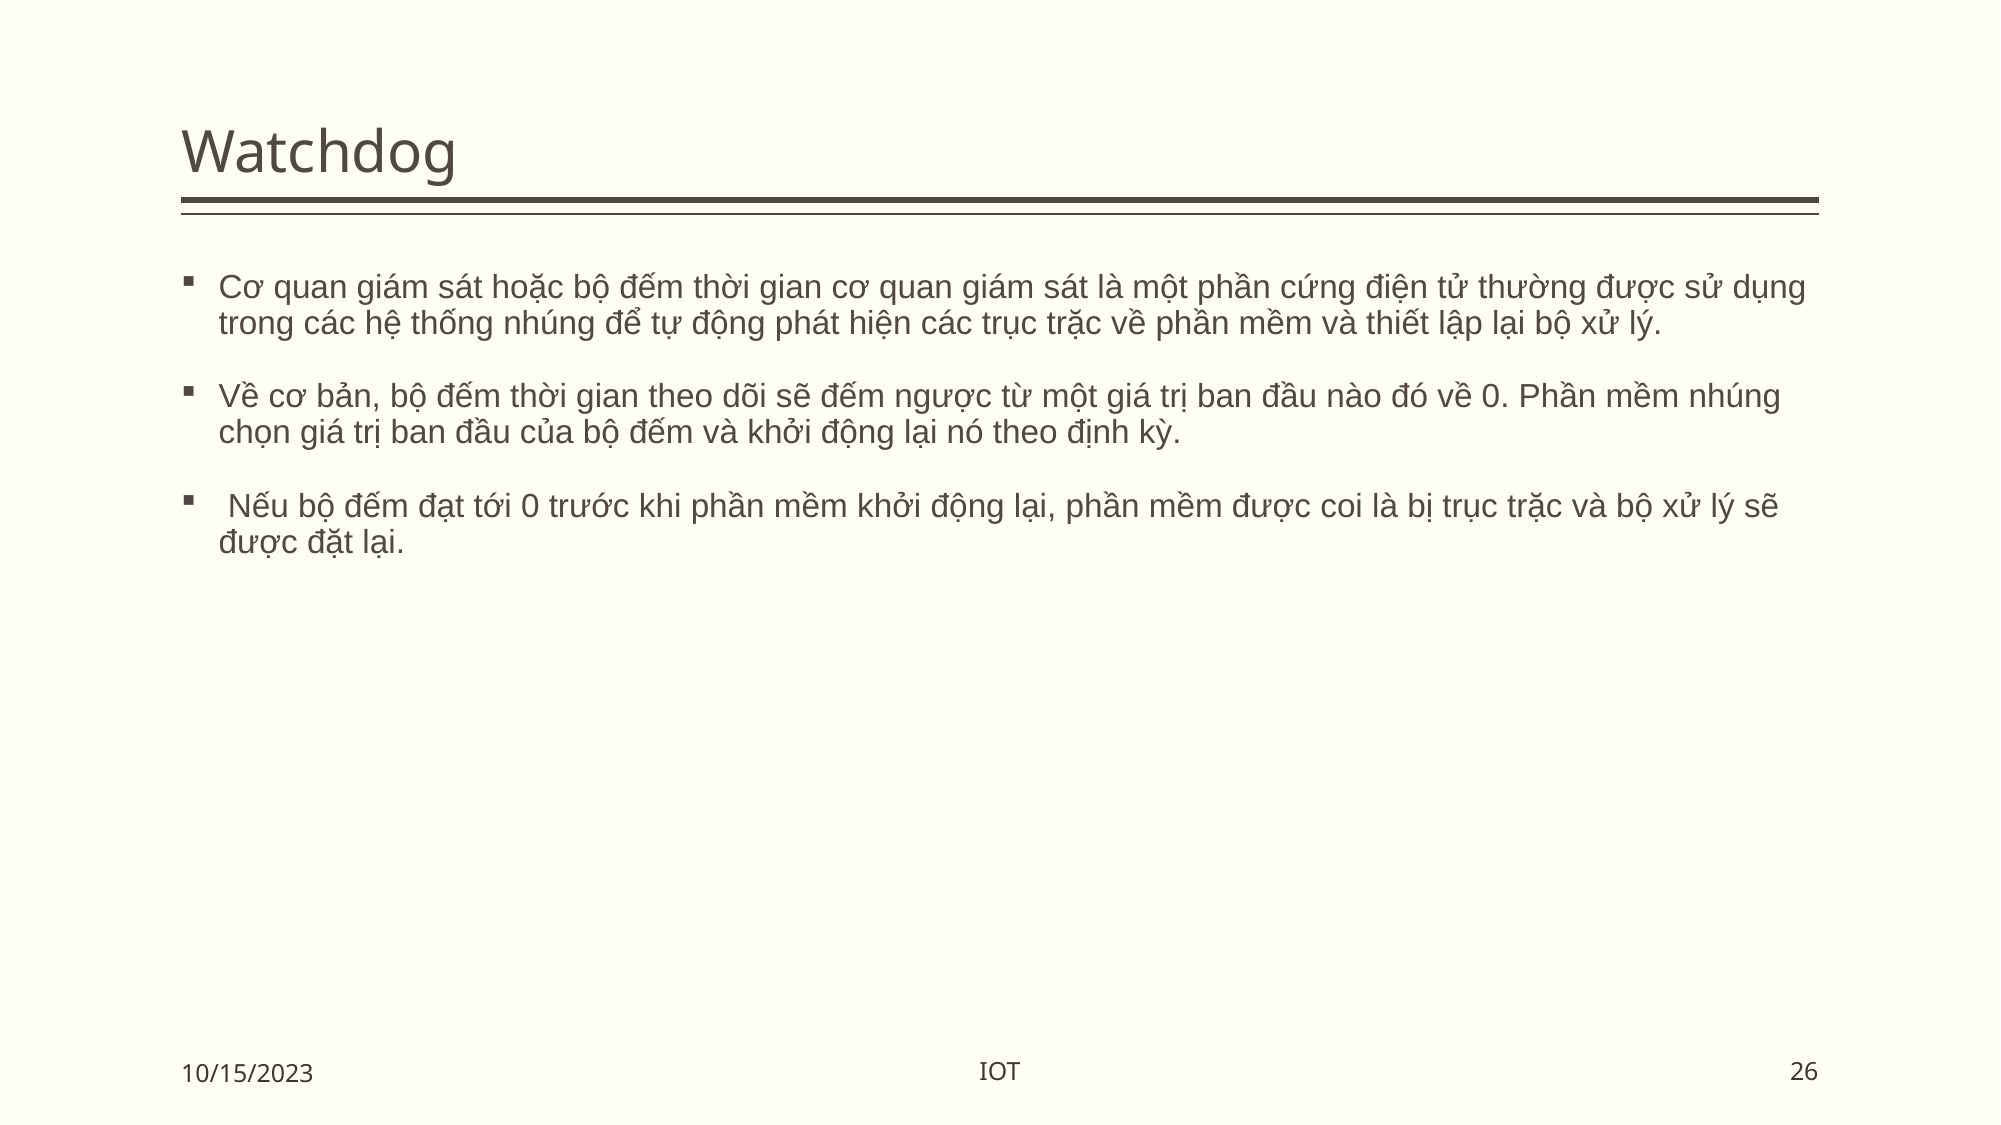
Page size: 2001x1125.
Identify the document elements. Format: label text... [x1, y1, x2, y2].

footer IOT [481, 1042, 1518, 1103]
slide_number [181, 1042, 481, 1103]
slide_number 26 [1518, 1042, 1819, 1103]
title Watchdog [181, 12, 1819, 193]
list Cơ quan giám sát hoặc bộ đếm thời gian cơ quan giám sát là một phần cứng điện tử thường được sử dụng trong các hệ thống nhúng để tự động phát hiện các trục trặc về phần mềm và thiết lập lại bộ xử lý. Về cơ bản, bộ đếm thời gian theo dõi sẽ đếm ngược từ một giá trị ban đầu nào đó về 0. Phần mềm nhúng chọn giá trị ban đầu của bộ đếm và khởi động lại nó theo định kỳ. Nếu bộ đếm đạt tới 0 trước khi phần mềm khởi động lại, phần mềm được coi là bị trục trặc và bộ xử lý sẽ được đặt lại. [181, 262, 1819, 1013]
